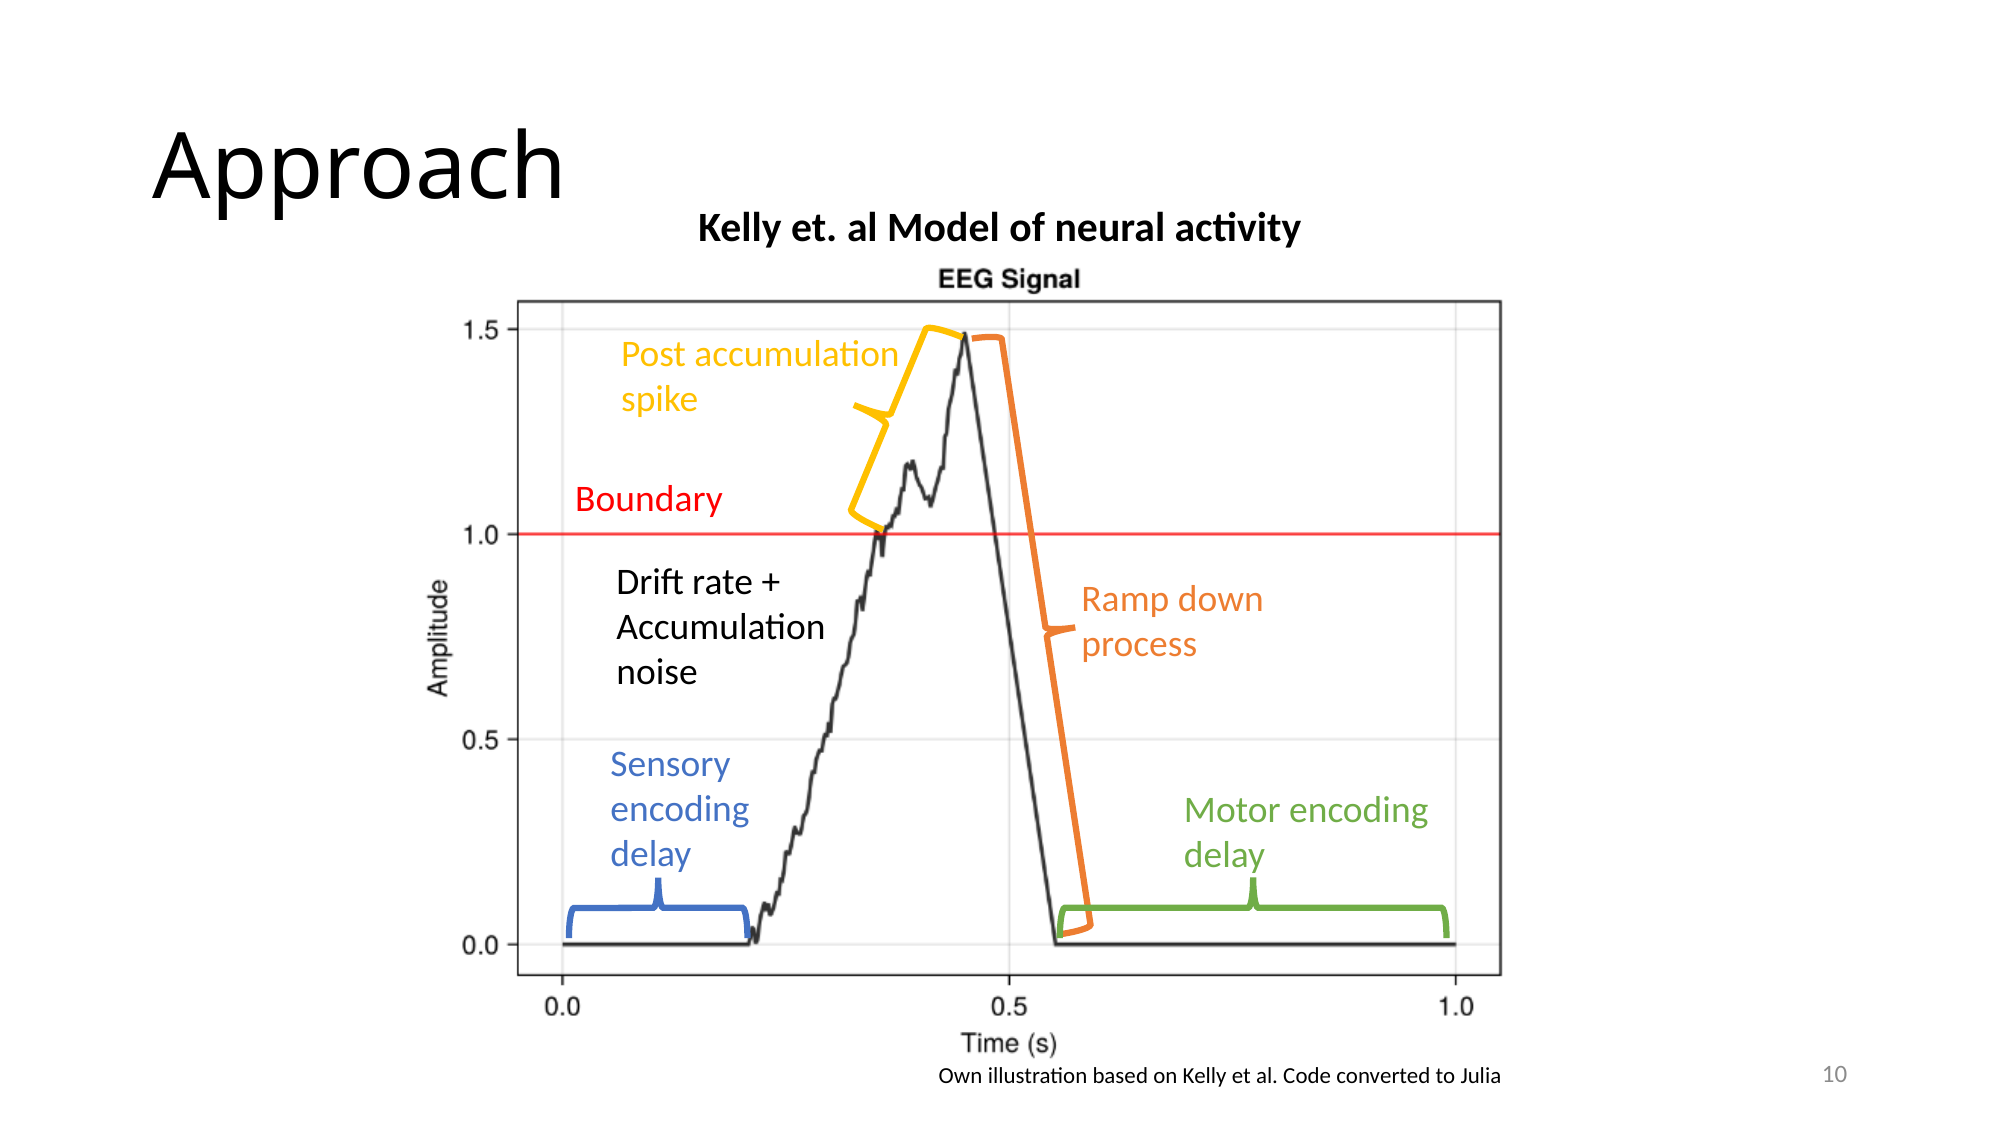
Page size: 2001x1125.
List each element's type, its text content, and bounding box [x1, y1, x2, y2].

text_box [606, 315, 926, 524]
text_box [1016, 330, 1385, 933]
slide_number 10 [1519, 1042, 1863, 1103]
text_box Own illustration based on Kelly et al. Code converted to Julia [924, 1052, 1662, 1123]
picture [399, 241, 1519, 1072]
title Approach [137, 59, 1863, 278]
text_box Kelly et. al Model of neural activity [623, 192, 1377, 241]
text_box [568, 732, 814, 939]
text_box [1059, 777, 1475, 939]
